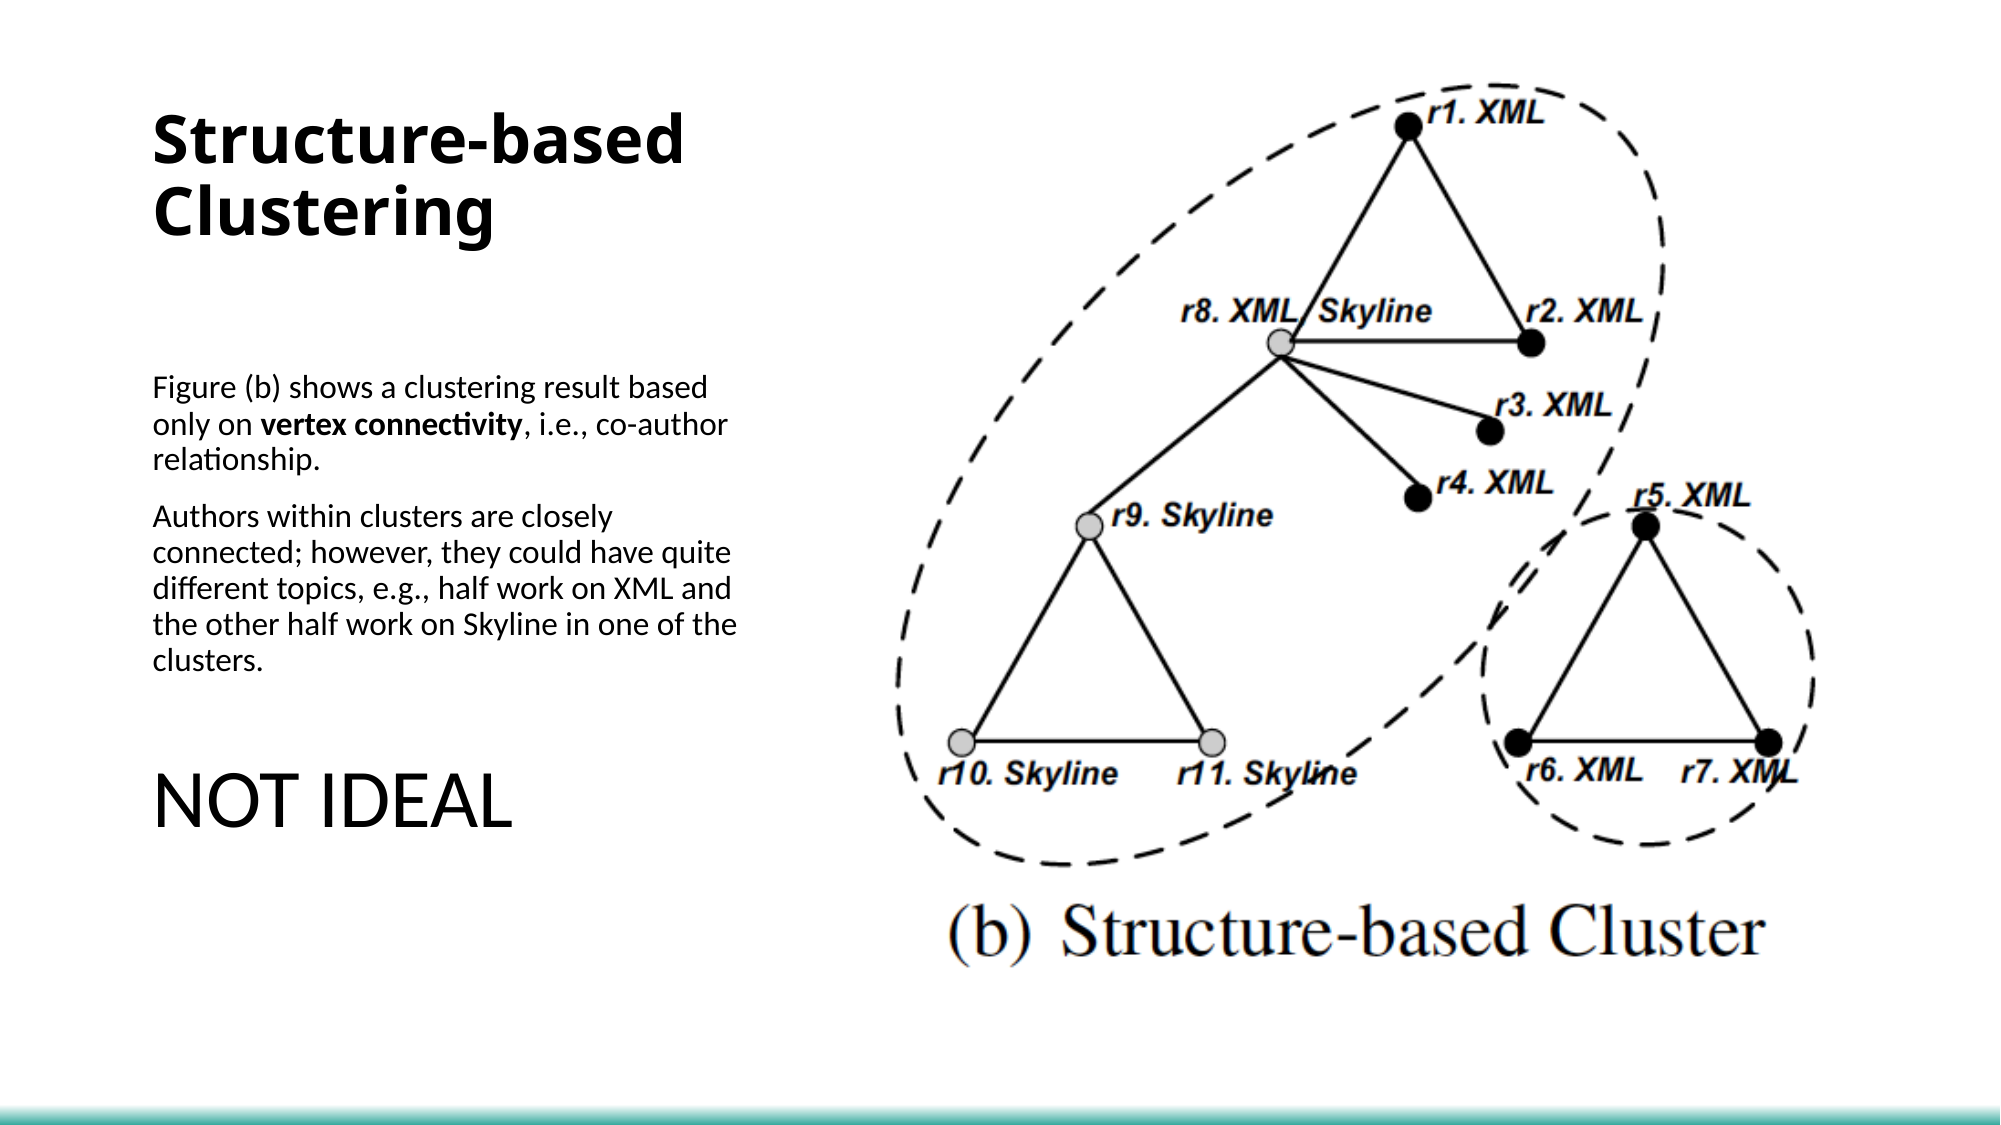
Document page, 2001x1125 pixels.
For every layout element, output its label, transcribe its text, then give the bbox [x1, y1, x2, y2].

list Figure (b) shows a clustering result based only on vertex connectivity, i.e., co-author relationship. Authors within clusters are closely connected; however, they could have quite different topics, e.g., half work on XML and the other half work on Skyline in one of the clusters. NOT IDEAL [137, 362, 783, 962]
title Structure-based Clustering [137, 75, 783, 338]
picture [850, 28, 1863, 1038]
